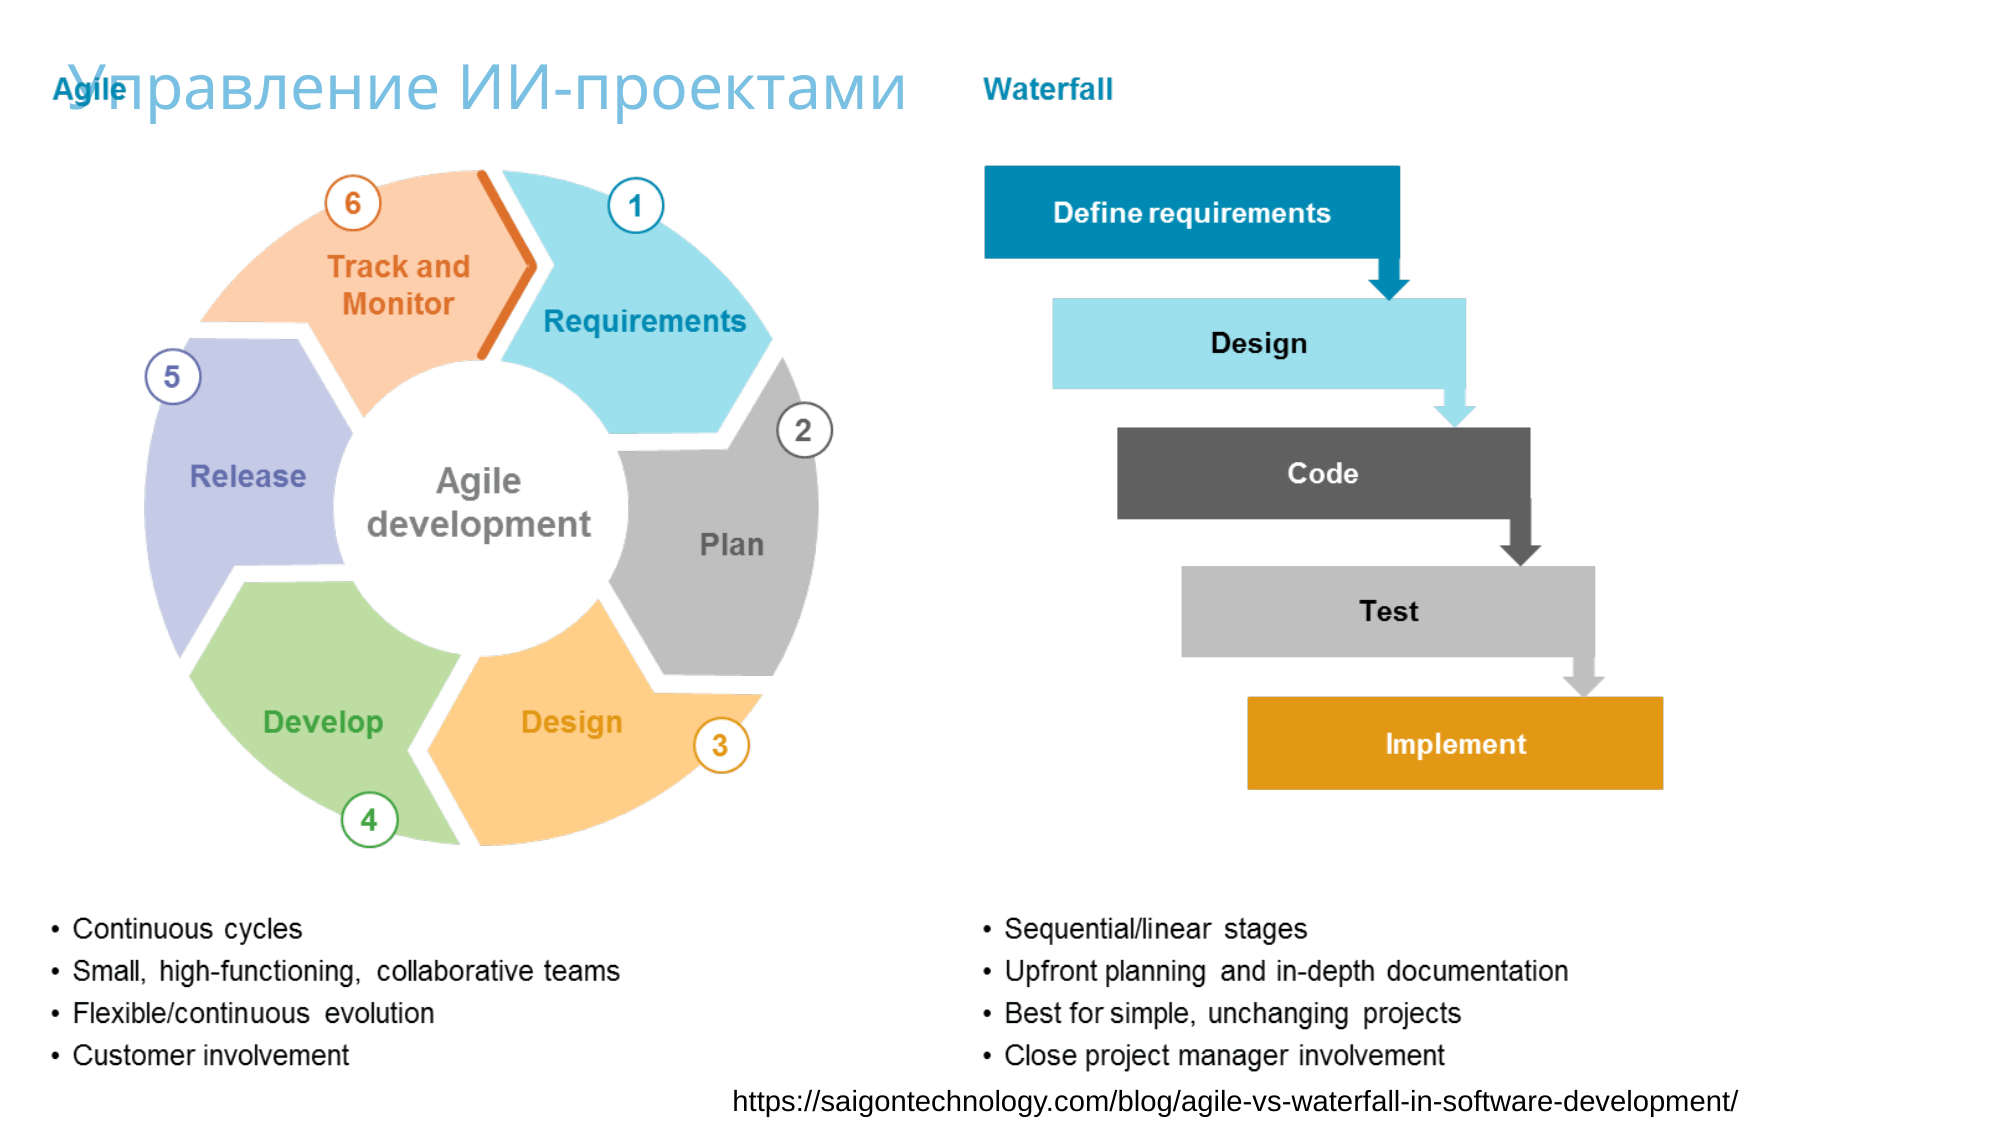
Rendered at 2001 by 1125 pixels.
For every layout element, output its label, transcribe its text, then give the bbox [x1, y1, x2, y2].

text_box https://saigontechnology.com/blog/agile-vs-waterfall-in-software-development/ [717, 1074, 2000, 1125]
picture [32, 59, 1821, 1090]
